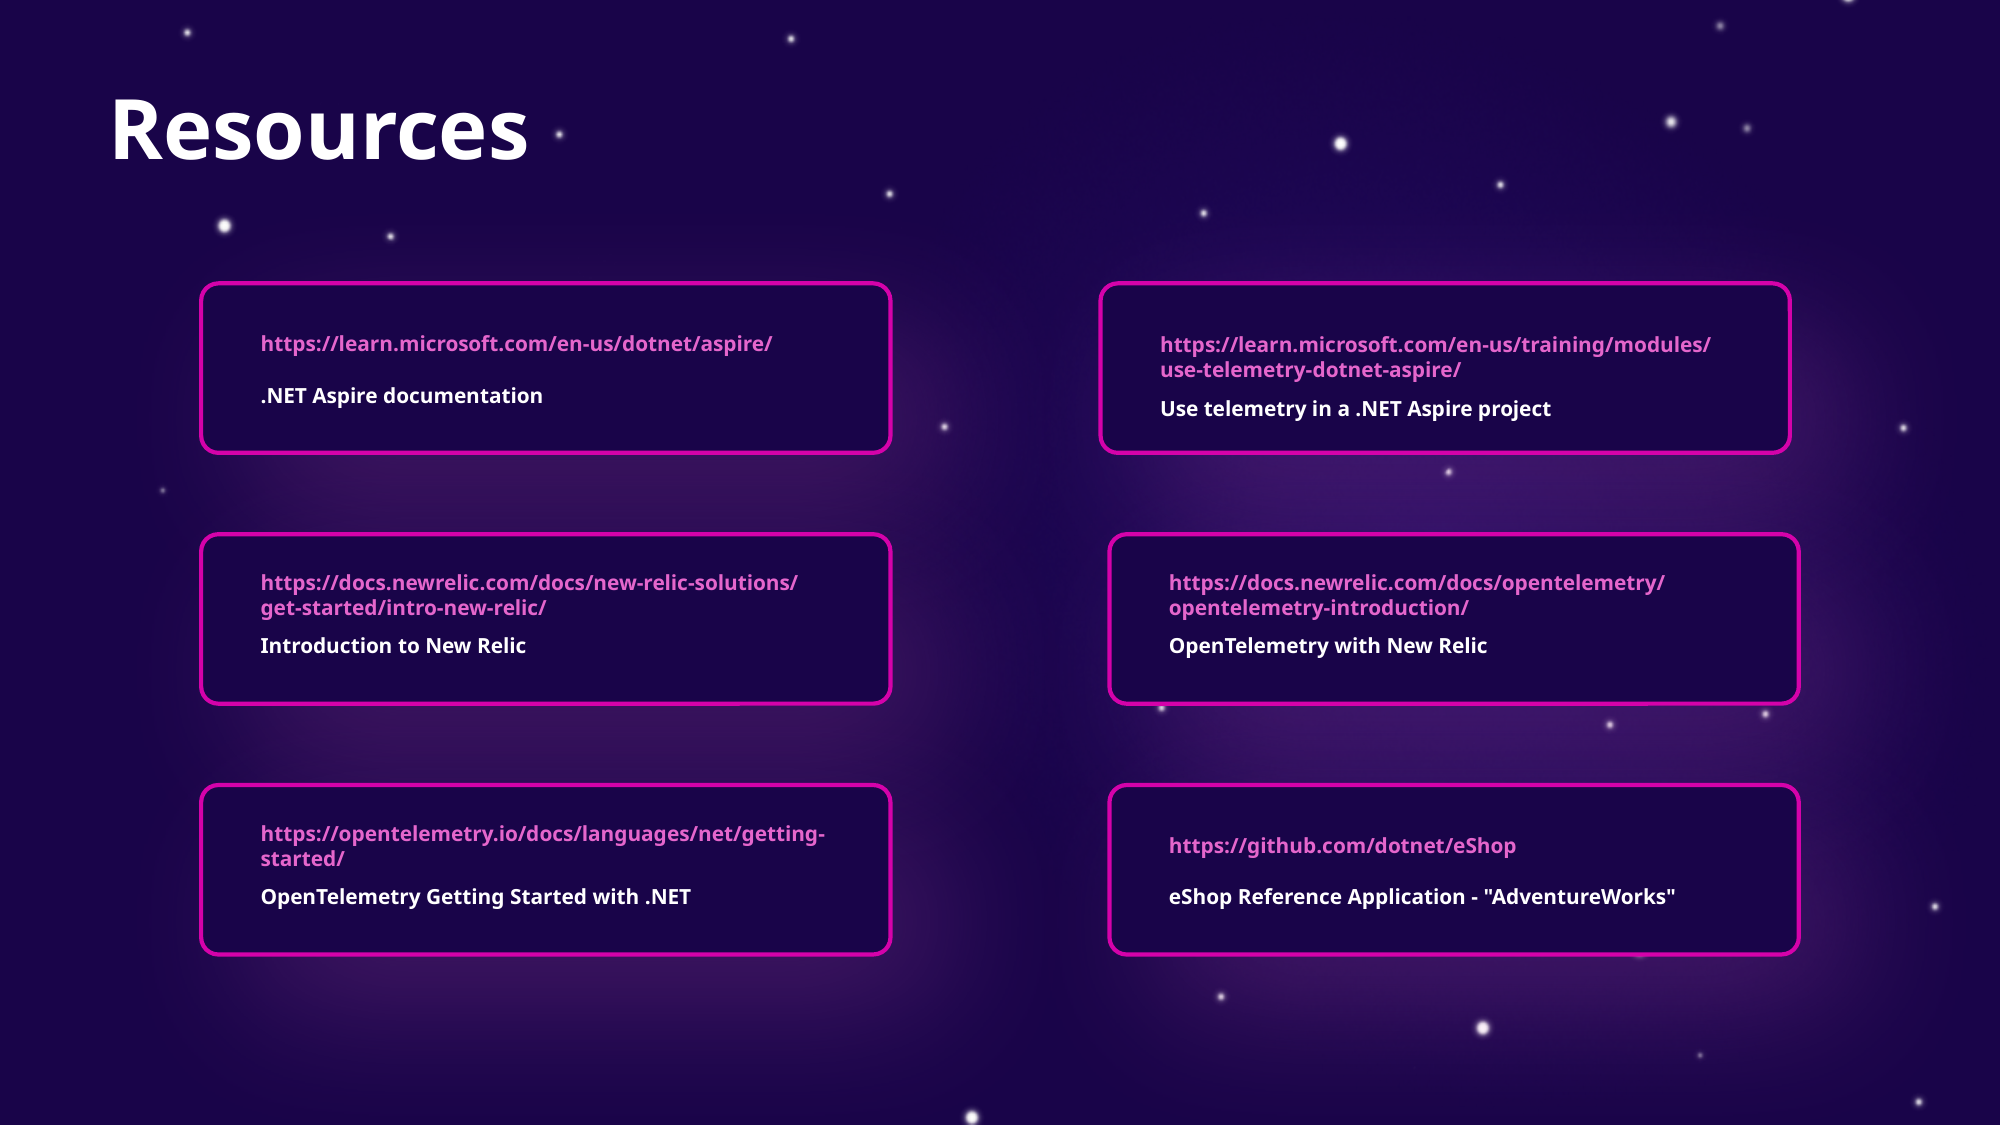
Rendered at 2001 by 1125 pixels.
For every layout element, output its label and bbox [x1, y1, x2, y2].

text_box [1109, 533, 1800, 704]
text_box [200, 533, 891, 704]
text_box [1100, 283, 1791, 454]
text_box [1109, 784, 1800, 955]
text_box [200, 283, 891, 454]
text_box [200, 784, 891, 955]
picture [0, 0, 2000, 1125]
